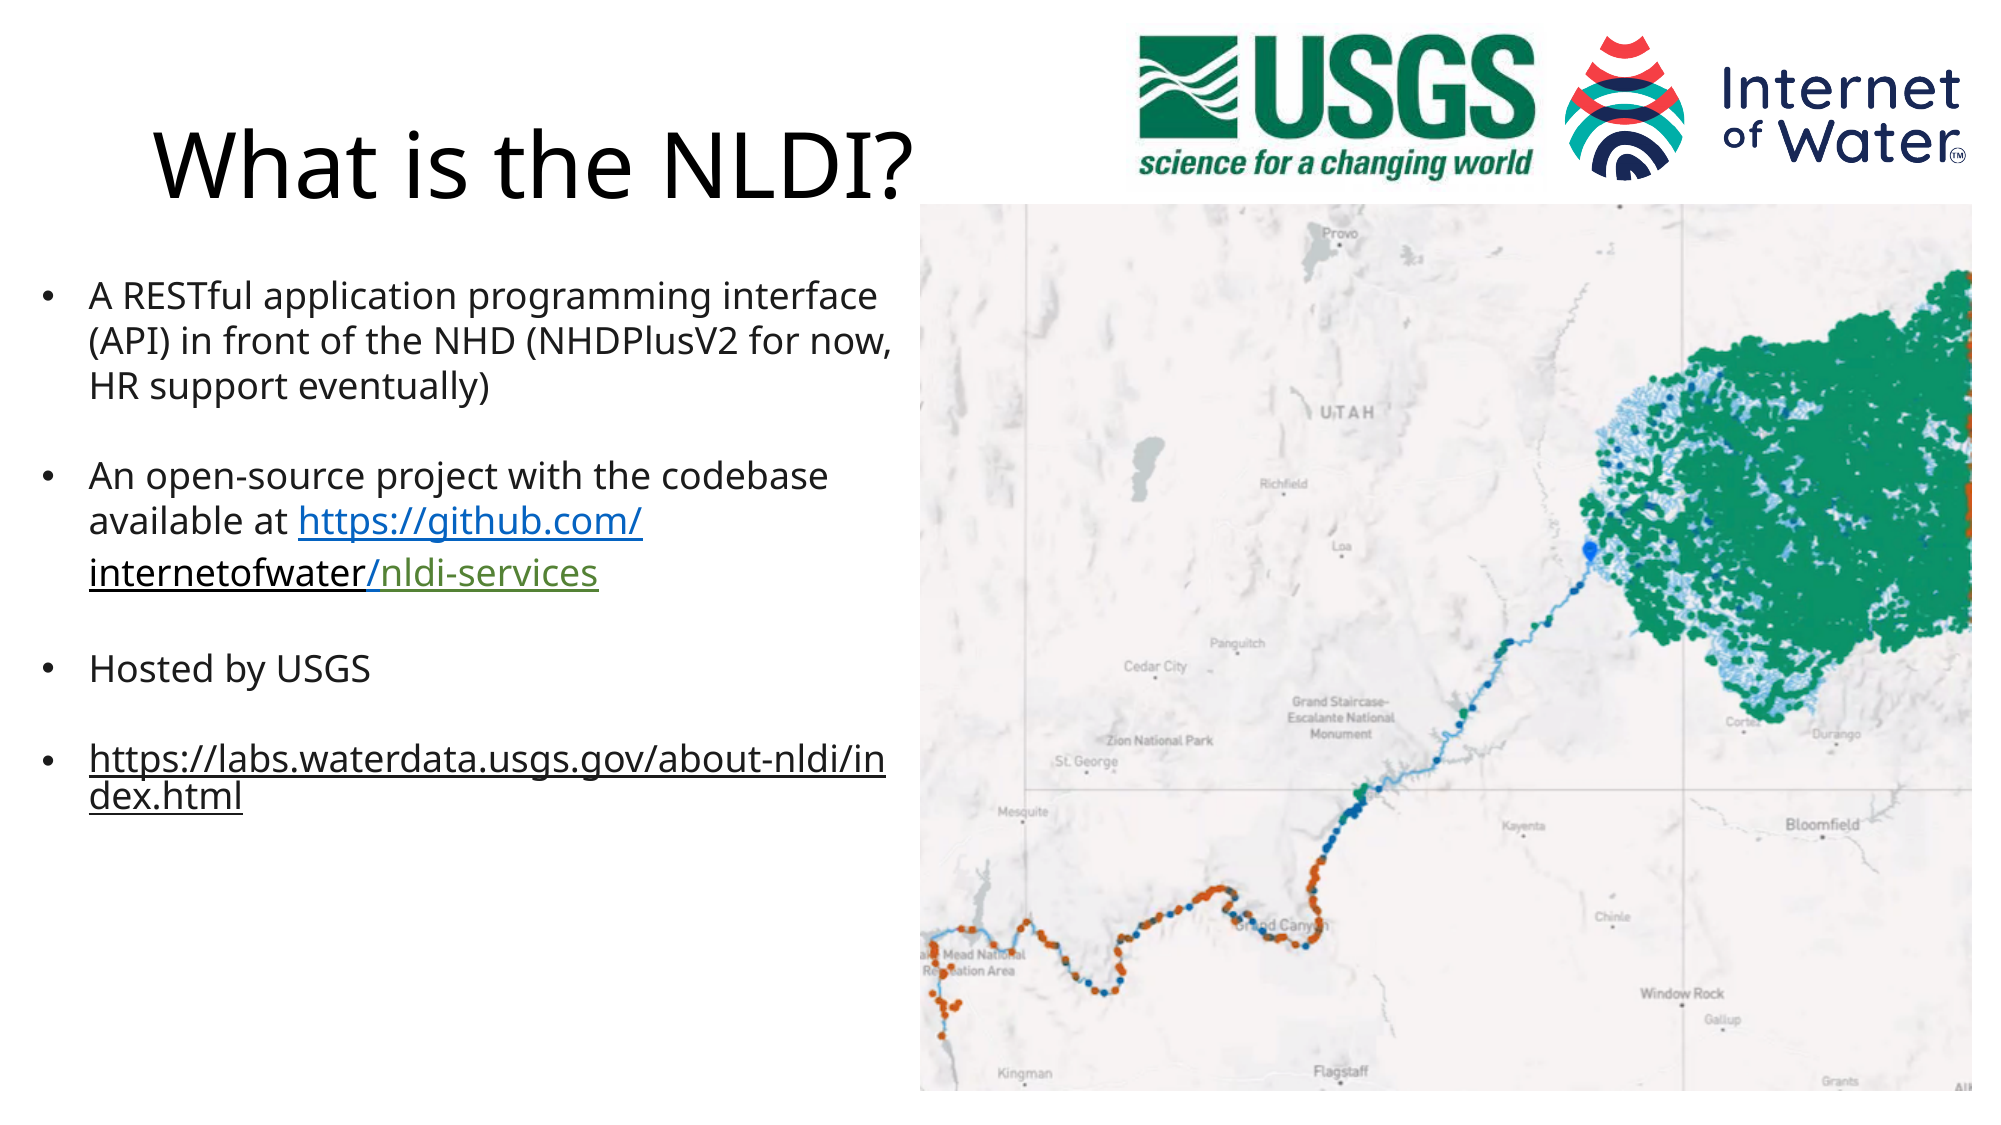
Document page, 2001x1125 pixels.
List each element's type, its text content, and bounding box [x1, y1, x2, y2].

picture [1552, 32, 1974, 183]
picture [1126, 23, 1547, 192]
text_box A RESTful application programming interface (API) in front of the NHD (NHDPlusV2 for now, HR support eventually) An open-source project with the codebase available at https://github.com/internetofwater/nldi-services Hosted by USGS https://labs.waterdata.usgs.gov/about-nldi/index.html [26, 265, 920, 929]
picture [920, 204, 1972, 1091]
title What is the NLDI? [137, 59, 1863, 265]
